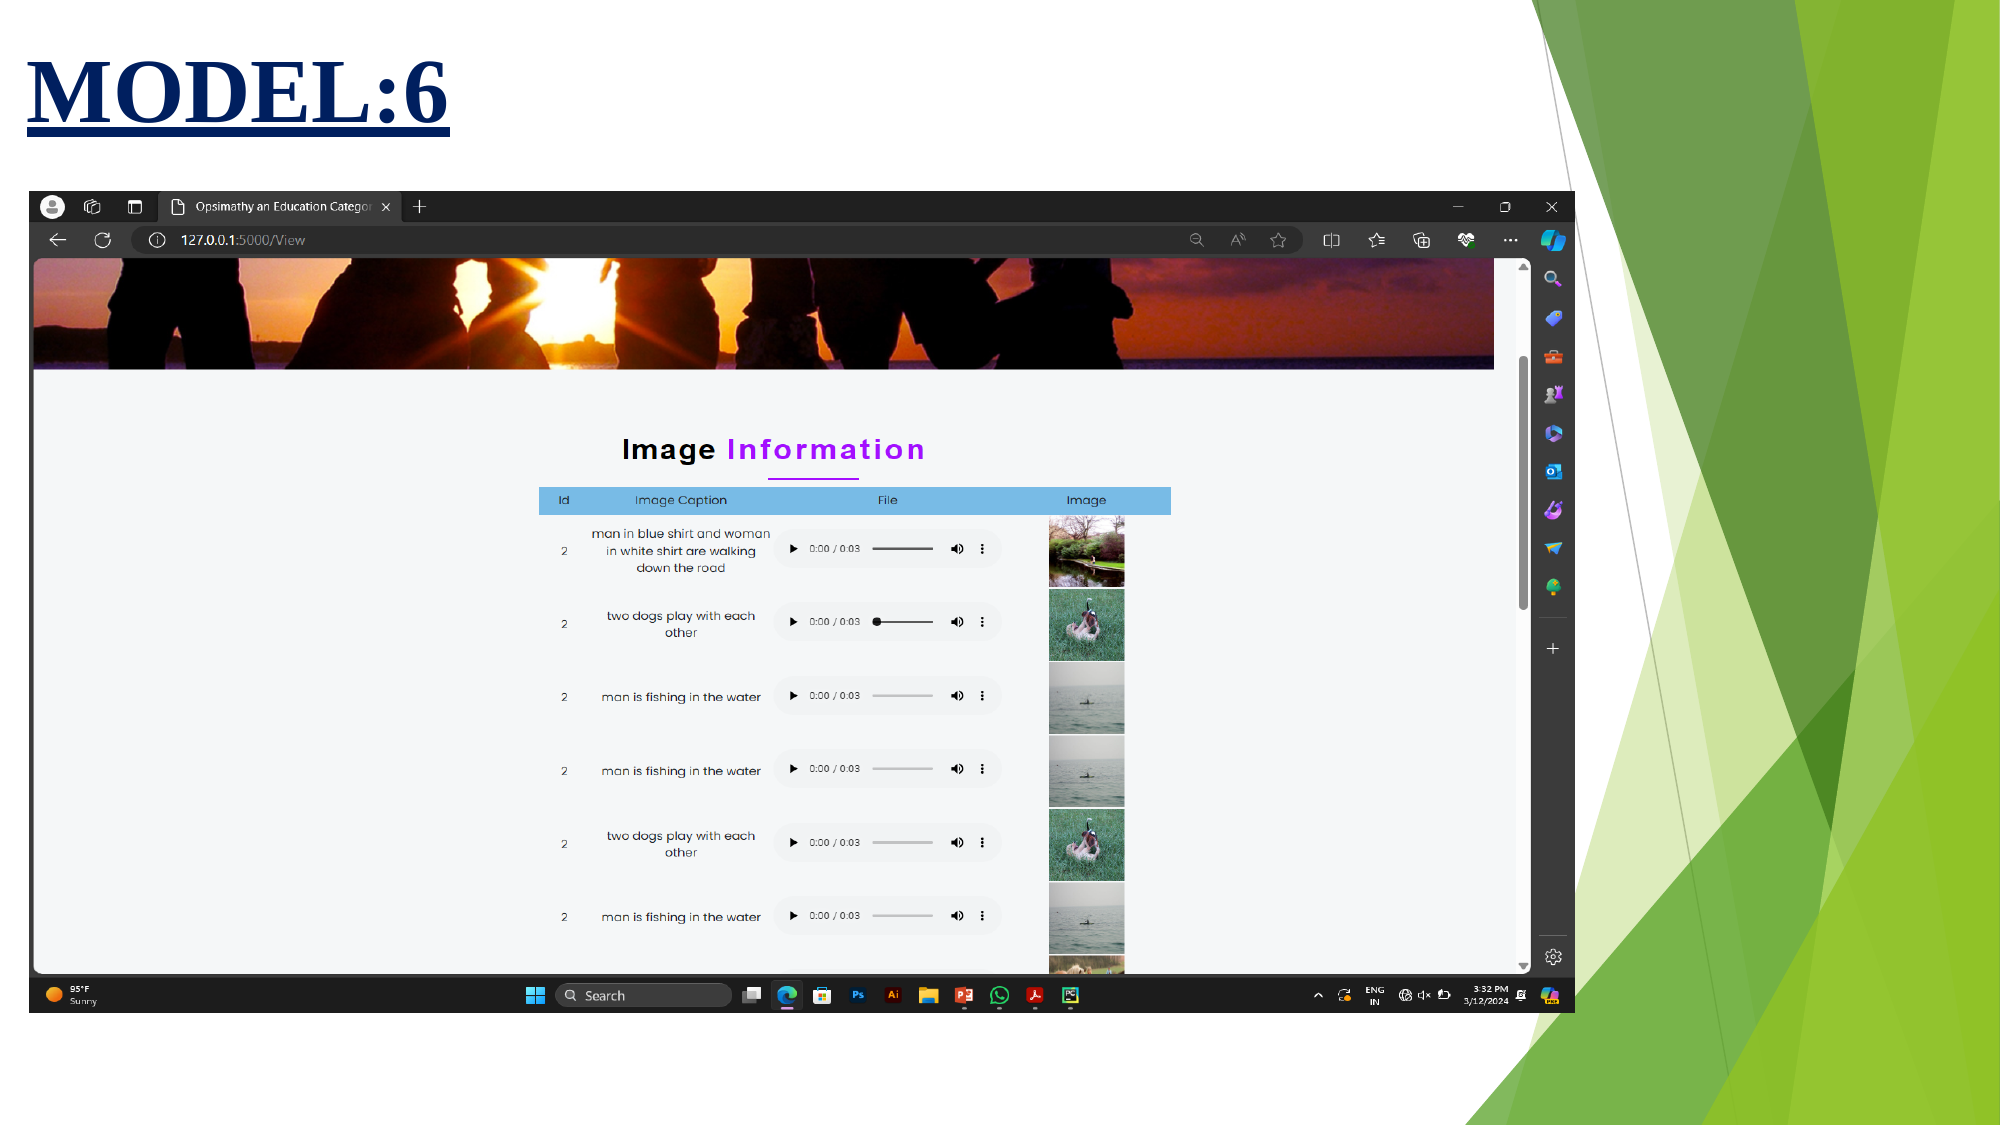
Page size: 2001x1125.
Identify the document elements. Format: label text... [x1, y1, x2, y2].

picture [29, 191, 1576, 1013]
title MODEL:6 [26, 30, 561, 145]
